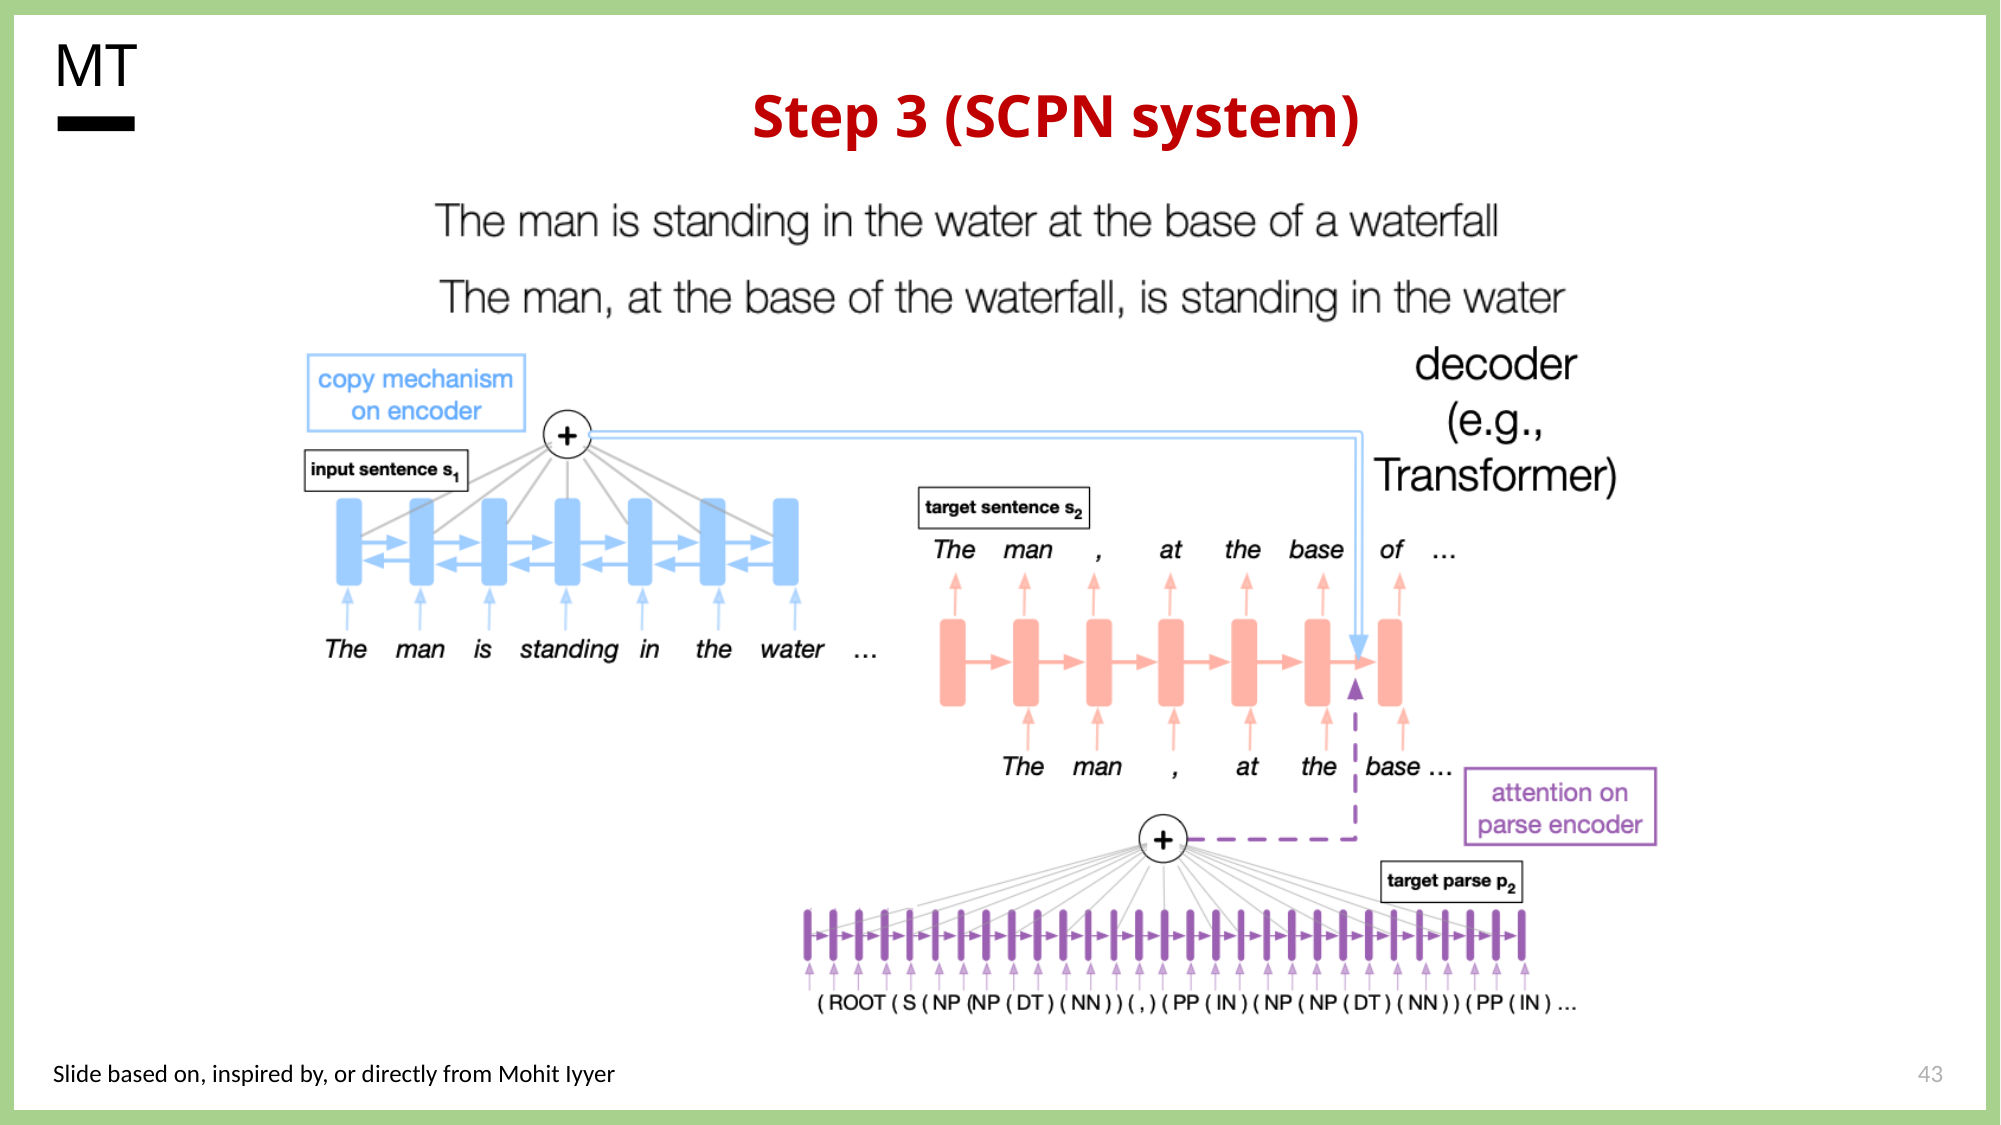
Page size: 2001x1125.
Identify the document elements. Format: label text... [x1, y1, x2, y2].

text_box MT [38, 28, 482, 132]
text_box Slide based on, inspired by, or directly from Mohit Iyyer [38, 1049, 668, 1095]
slide_number 43 [1508, 1042, 1959, 1103]
picture [294, 188, 1666, 1030]
text_box Step 3 (SCPN system) [390, 79, 1722, 207]
